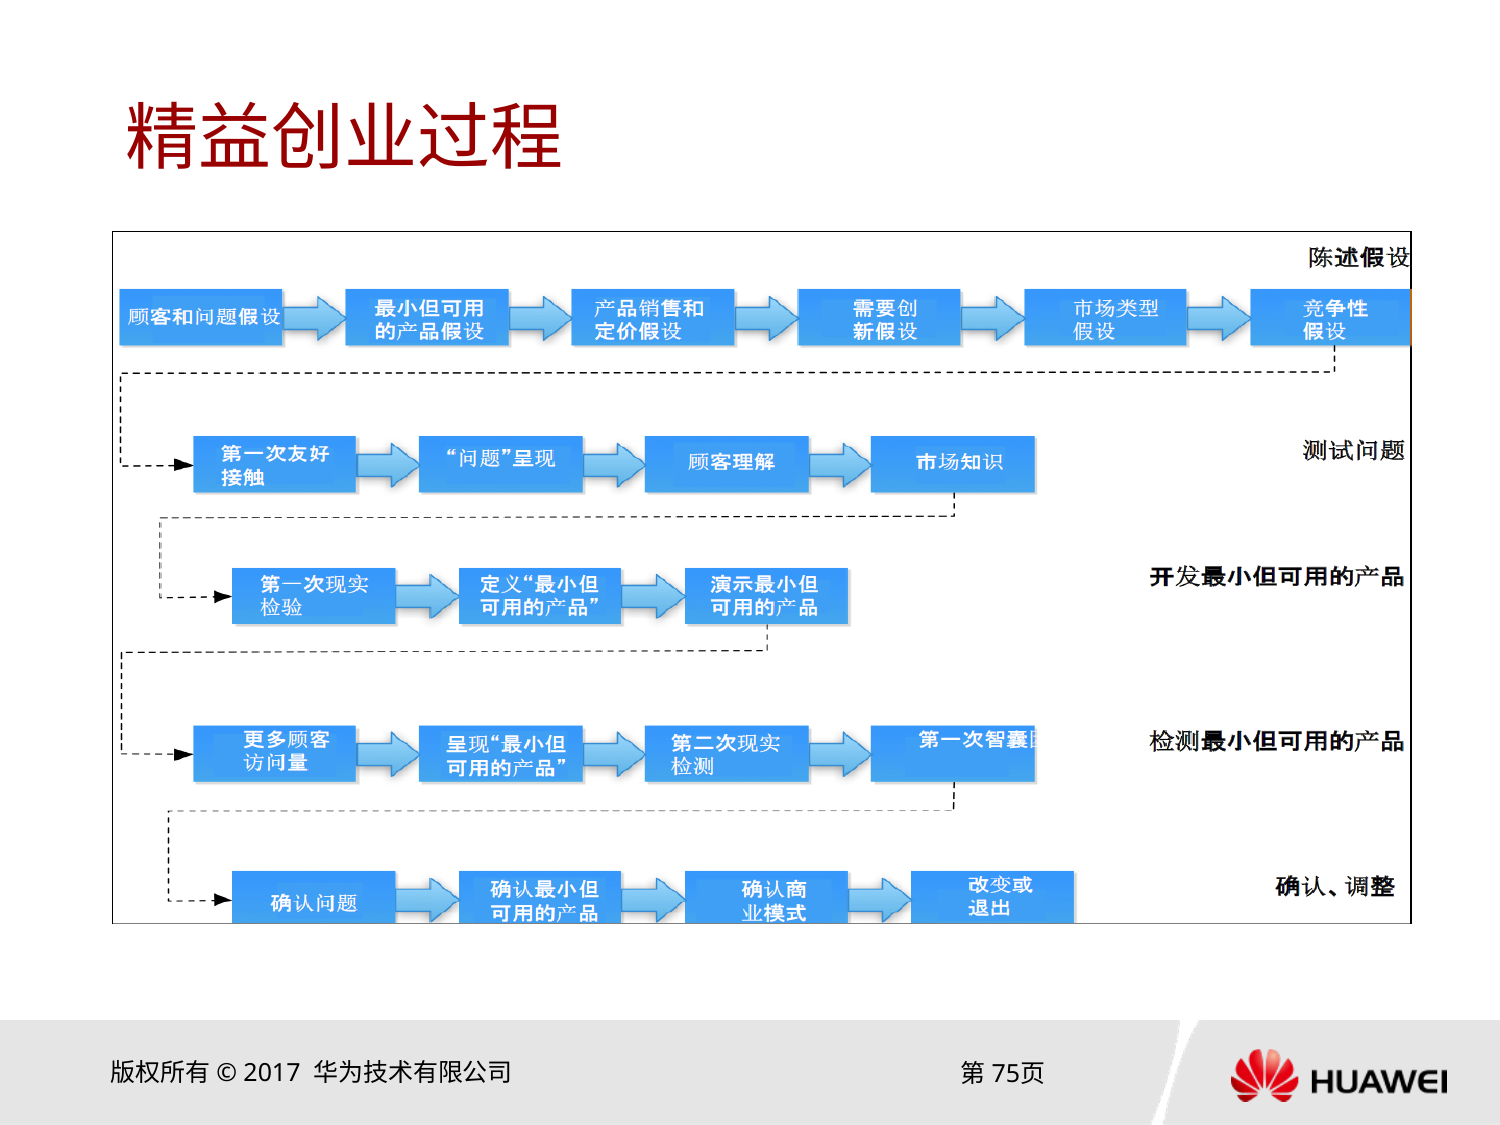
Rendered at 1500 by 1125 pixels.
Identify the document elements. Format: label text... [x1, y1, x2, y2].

picture [111, 231, 1412, 924]
title 精益创业过程 [111, 63, 1378, 207]
picture [0, 1020, 1500, 1125]
